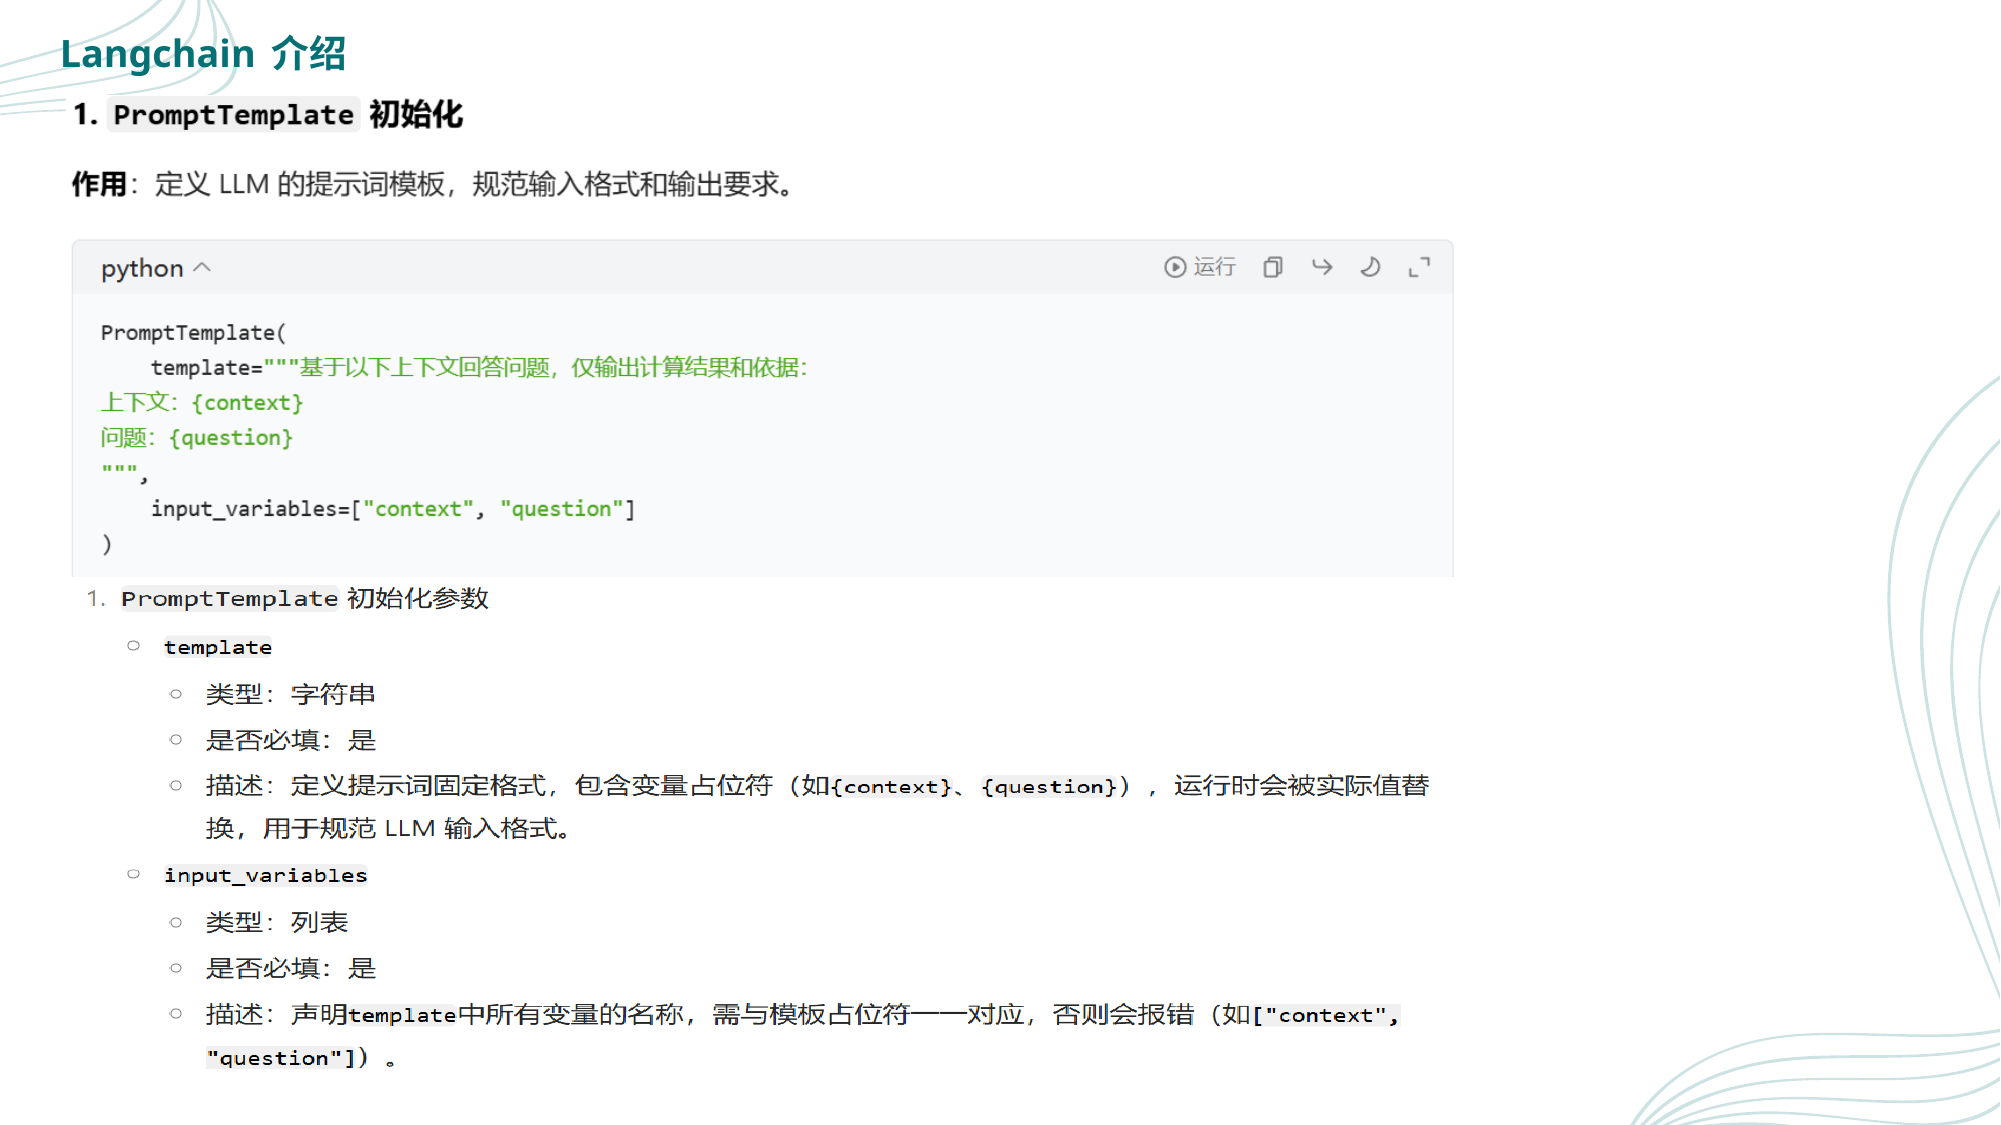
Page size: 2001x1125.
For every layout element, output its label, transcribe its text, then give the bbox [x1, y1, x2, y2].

picture [66, 95, 1477, 1085]
text_box Langchain 介绍 [45, 22, 647, 83]
